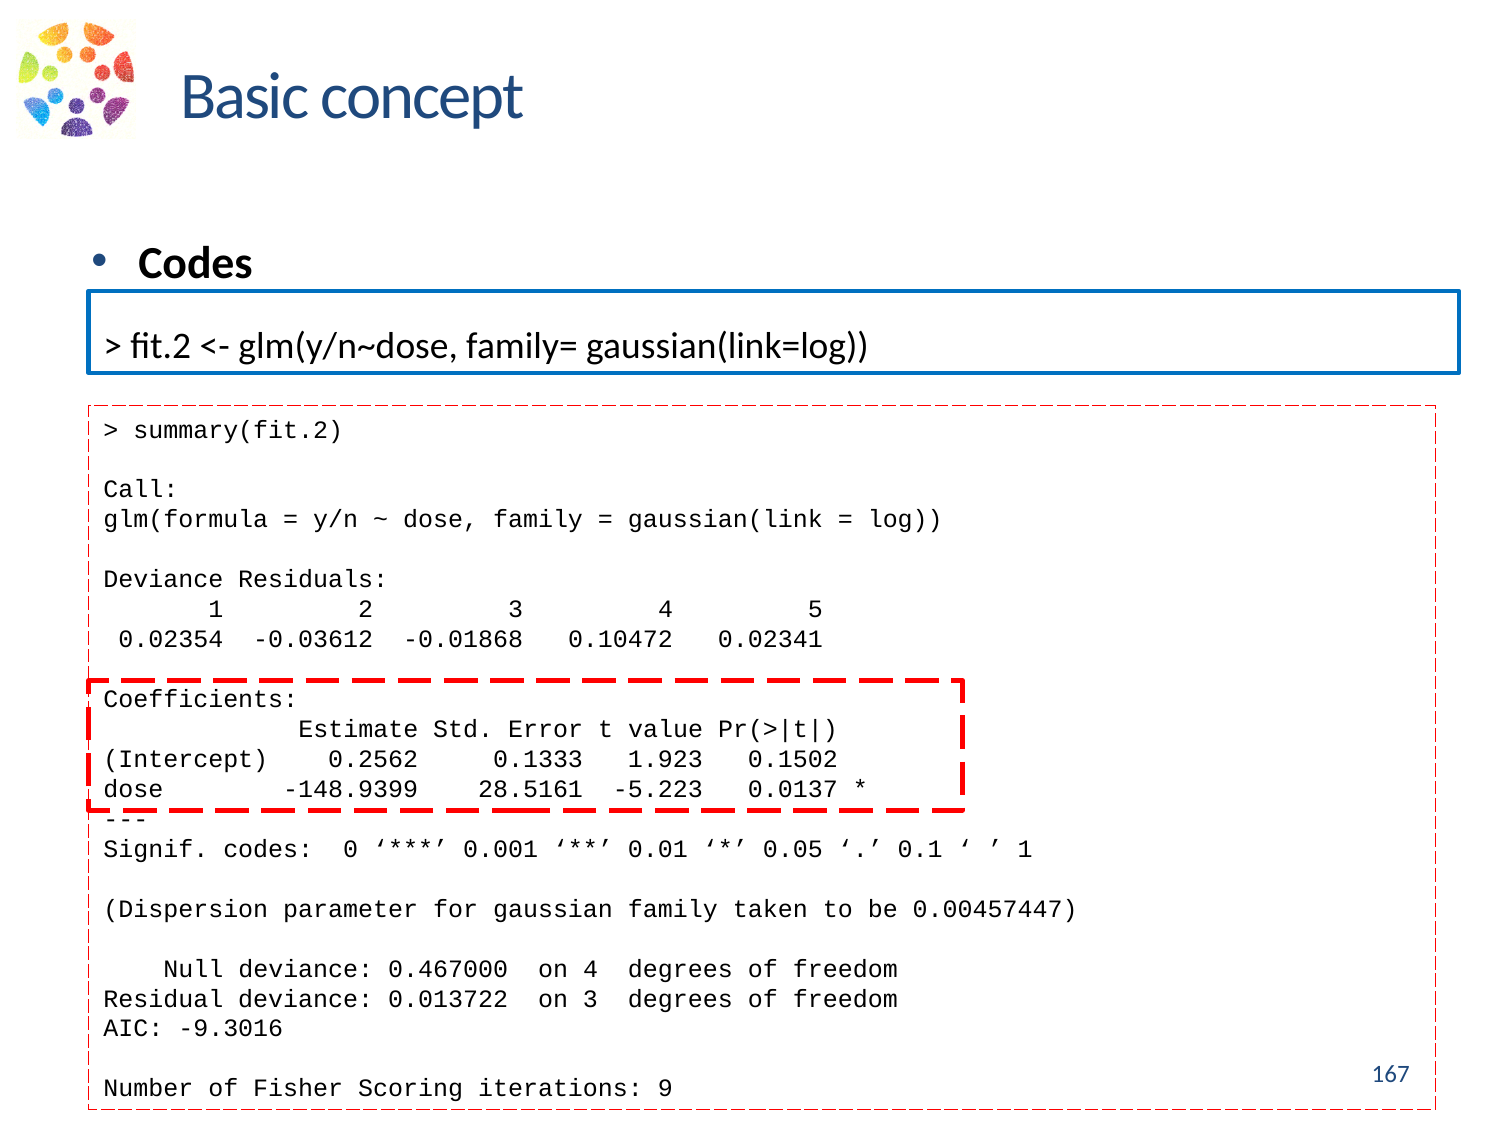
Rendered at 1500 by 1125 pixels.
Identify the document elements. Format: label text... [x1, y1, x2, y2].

text_box Basic concept [165, 44, 1394, 149]
text_box Codes [76, 225, 550, 295]
text_box > fit.2 <- glm(y/n~dose, family= gaussian(link=log)) [88, 290, 1459, 373]
text_box > summary(fit.2) Call: glm(formula = y/n ~ dose, family = gaussian(link = log)) Deviance Residuals: 1 2 3 4 5 0.02354 -0.03612 -0.01868 0.10472 0.02341 Coefficients: Estimate Std. Error t value Pr(>|t|) (Intercept) 0.2562 0.1333 1.923 0.1502 dose -148.9399 28.5161 -5.223 0.0137 * --- Signif. codes: 0 ‘***’ 0.001 ‘**’ 0.01 ‘*’ 0.05 ‘.’ 0.1 ‘ ’ 1 (Dispersion parameter for gaussian family taken to be 0.00457447) Null deviance: 0.467000 on 4 degrees of freedom Residual deviance: 0.013722 on 3 degrees of freedom AIC: -9.3016 Number of Fisher Scoring iterations: 9 [88, 405, 1436, 1110]
text_box [86, 678, 965, 813]
picture [16, 19, 136, 139]
